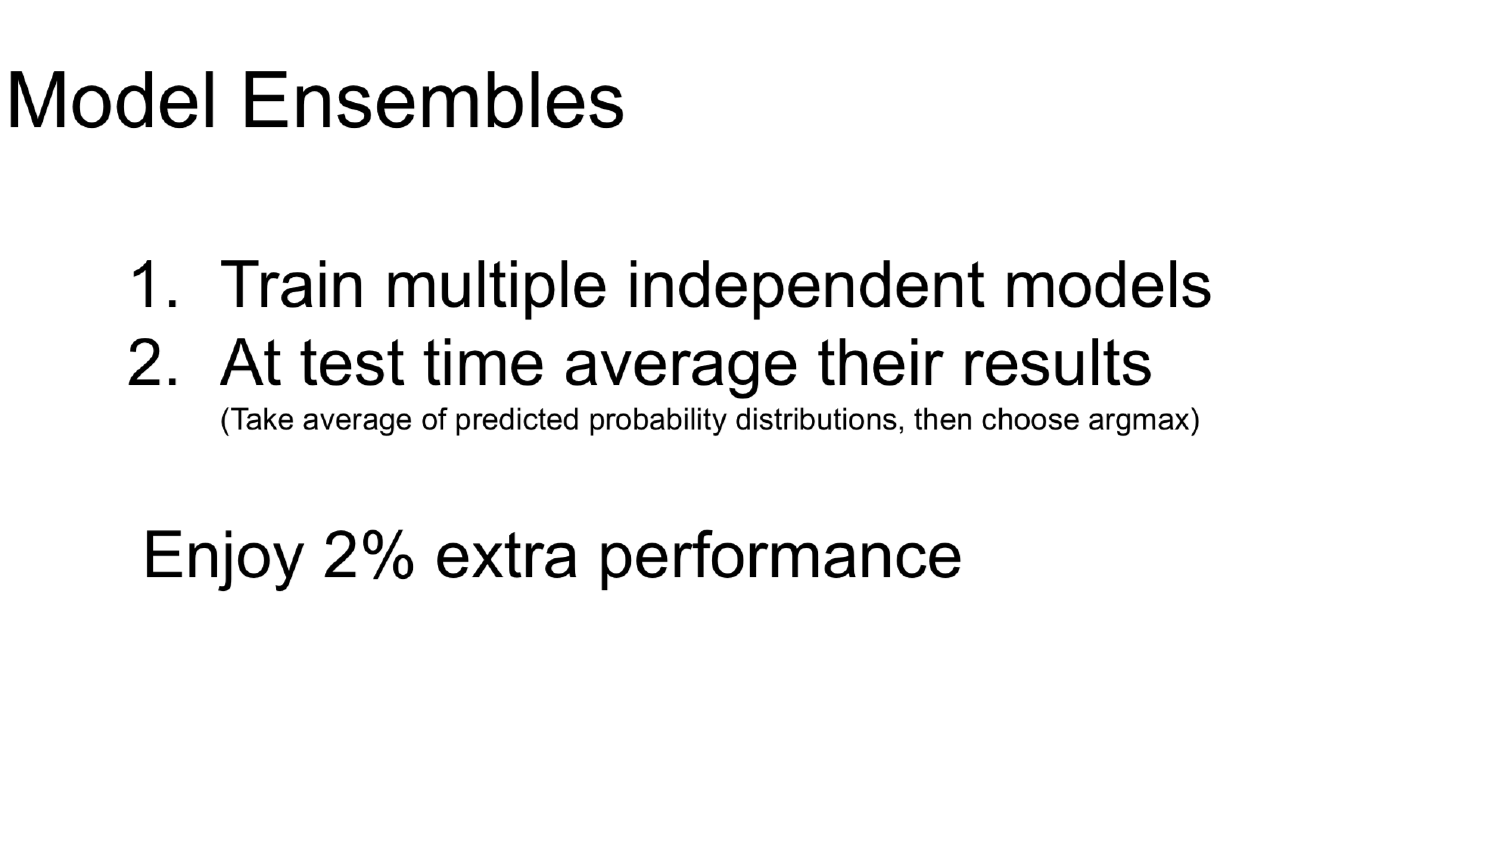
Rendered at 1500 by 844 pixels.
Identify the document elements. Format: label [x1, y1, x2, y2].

picture [0, 47, 1500, 793]
